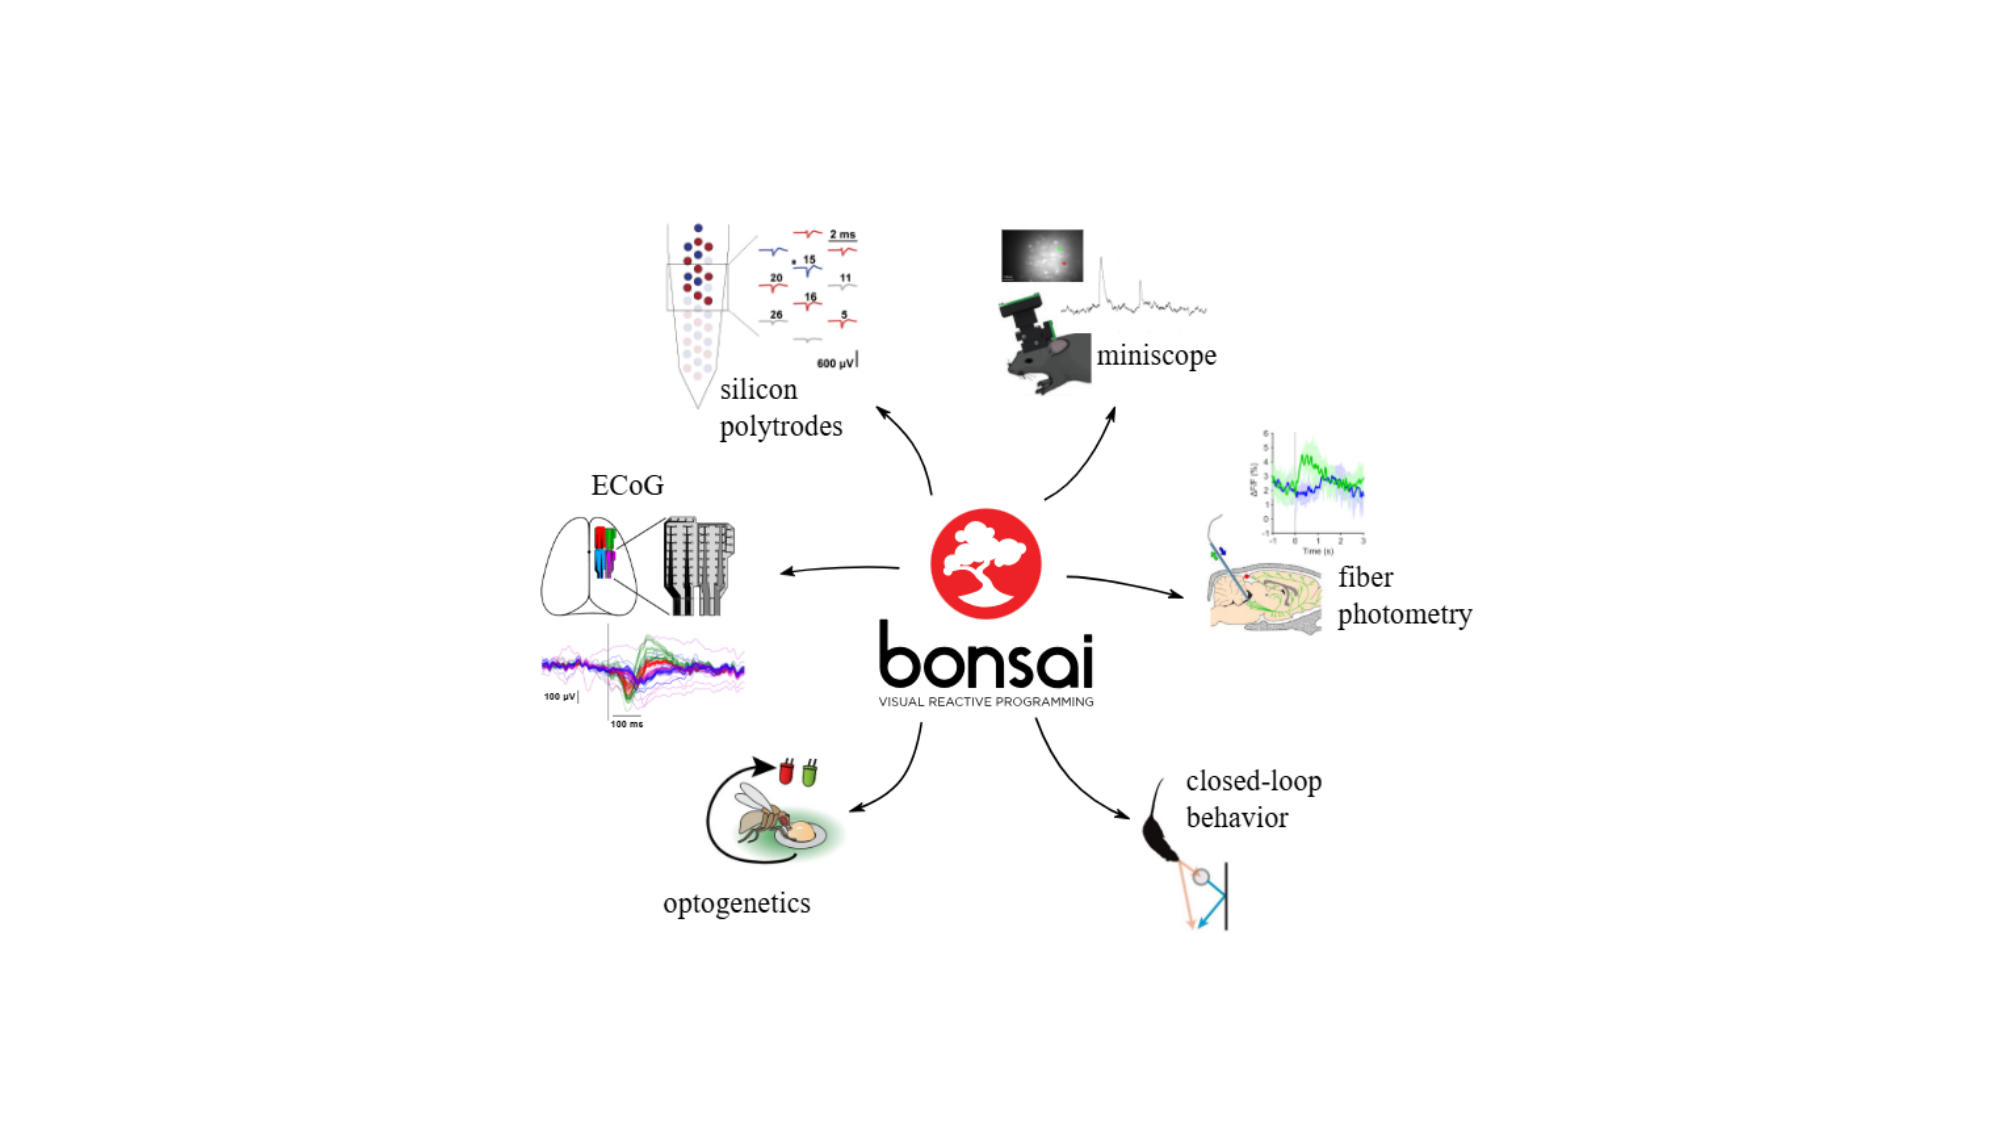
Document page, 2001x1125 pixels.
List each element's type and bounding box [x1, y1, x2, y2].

picture [519, 110, 1566, 1094]
